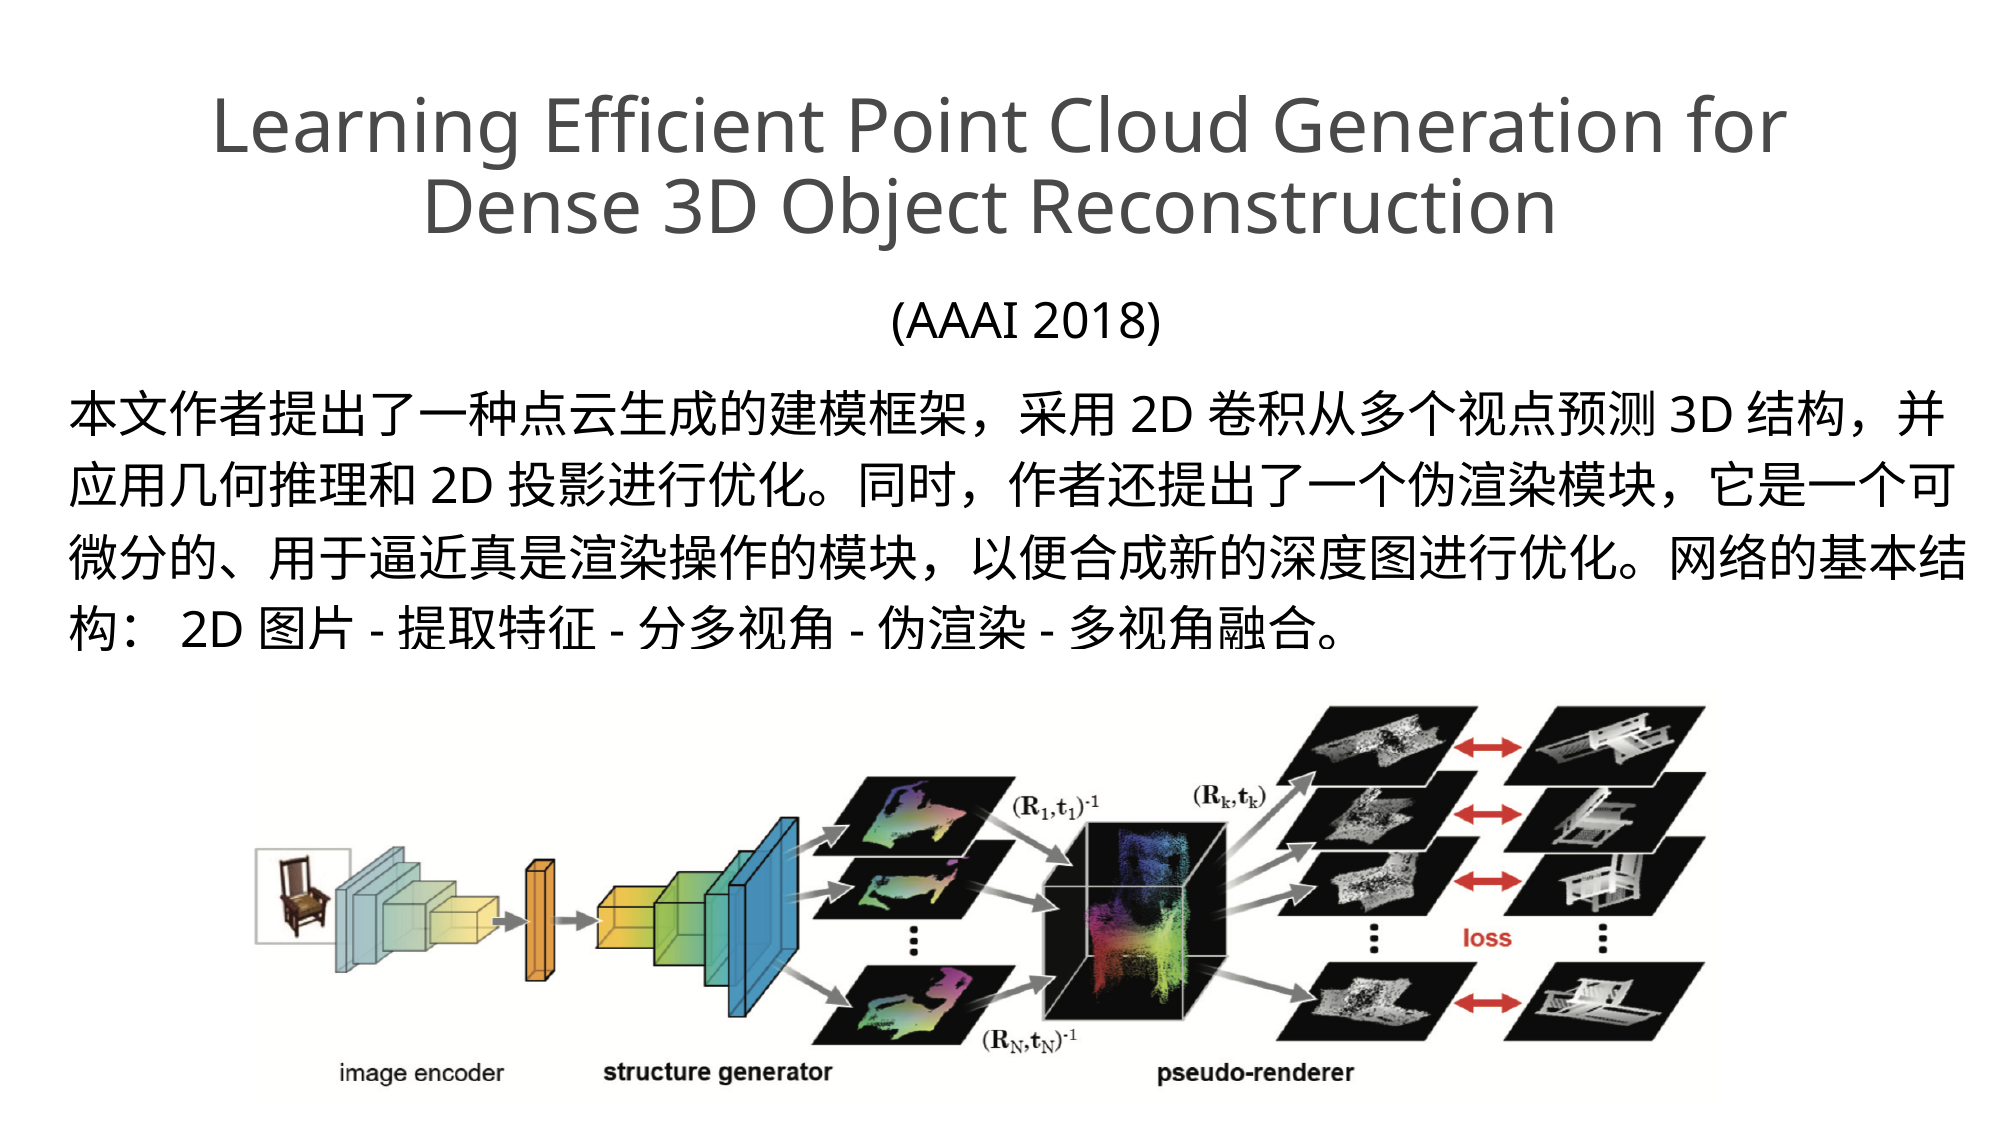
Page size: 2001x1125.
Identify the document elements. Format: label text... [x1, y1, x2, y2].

list (AAAI 2018) 本文作者提出了一种点云生成的建模框架，采用2D卷积从多个视点预测3D结构，并应用几何推理和2D投影进行优化。同时，作者还提出了一个伪渲染模块，它是一个可微分的、用于逼近真是渲染操作的模块，以便合成新的深度图进行优化。网络的基本结构：2D图片-提取特征-分多视角-伪渲染-多视角融合。 [53, 287, 2000, 674]
picture [218, 649, 1737, 1103]
title Learning Efficient Point Cloud Generation for Dense 3D Object Reconstruction [137, 59, 1863, 278]
